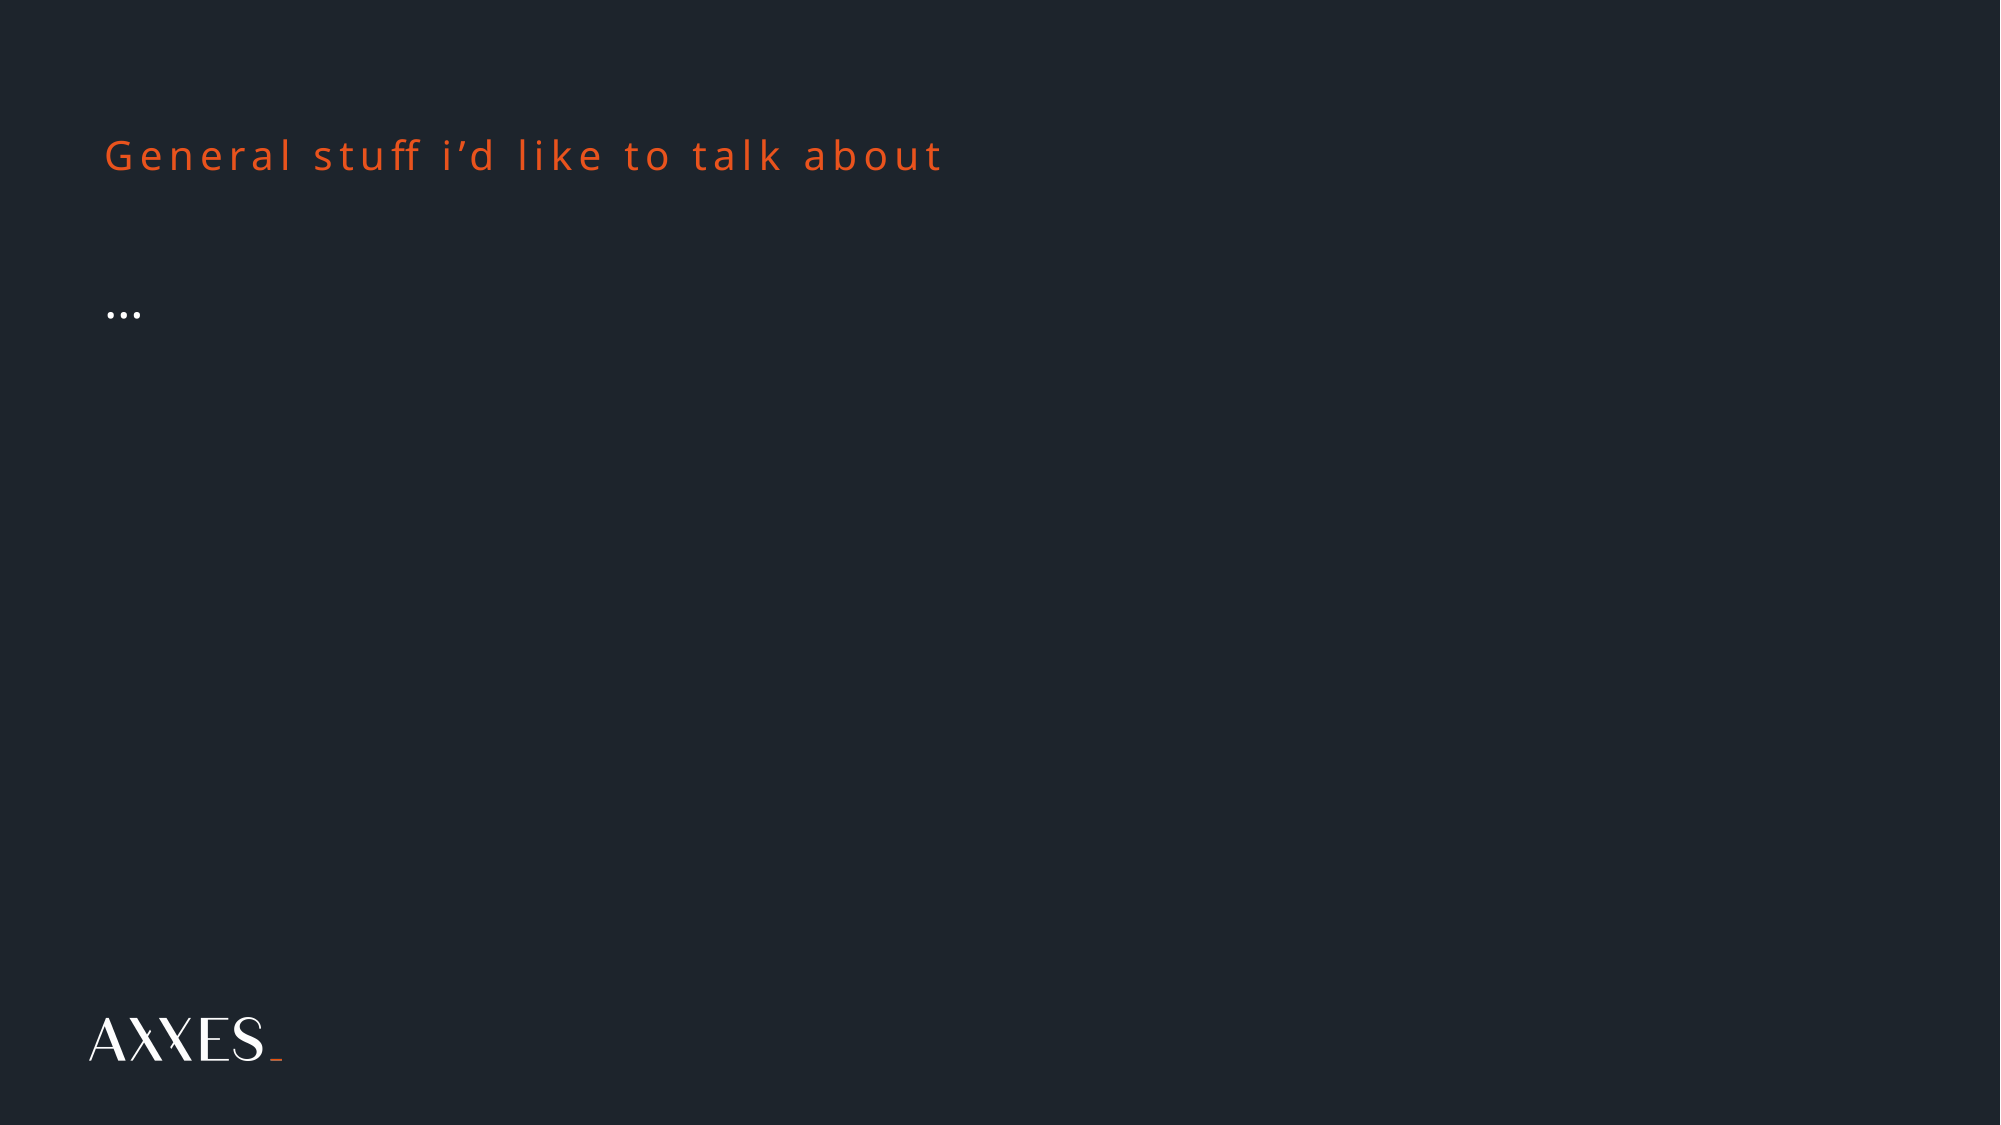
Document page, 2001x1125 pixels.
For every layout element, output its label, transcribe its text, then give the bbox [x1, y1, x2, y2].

list … [89, 267, 969, 958]
title General stuff i’d like to talk about [89, 85, 969, 187]
picture [89, 1017, 282, 1061]
